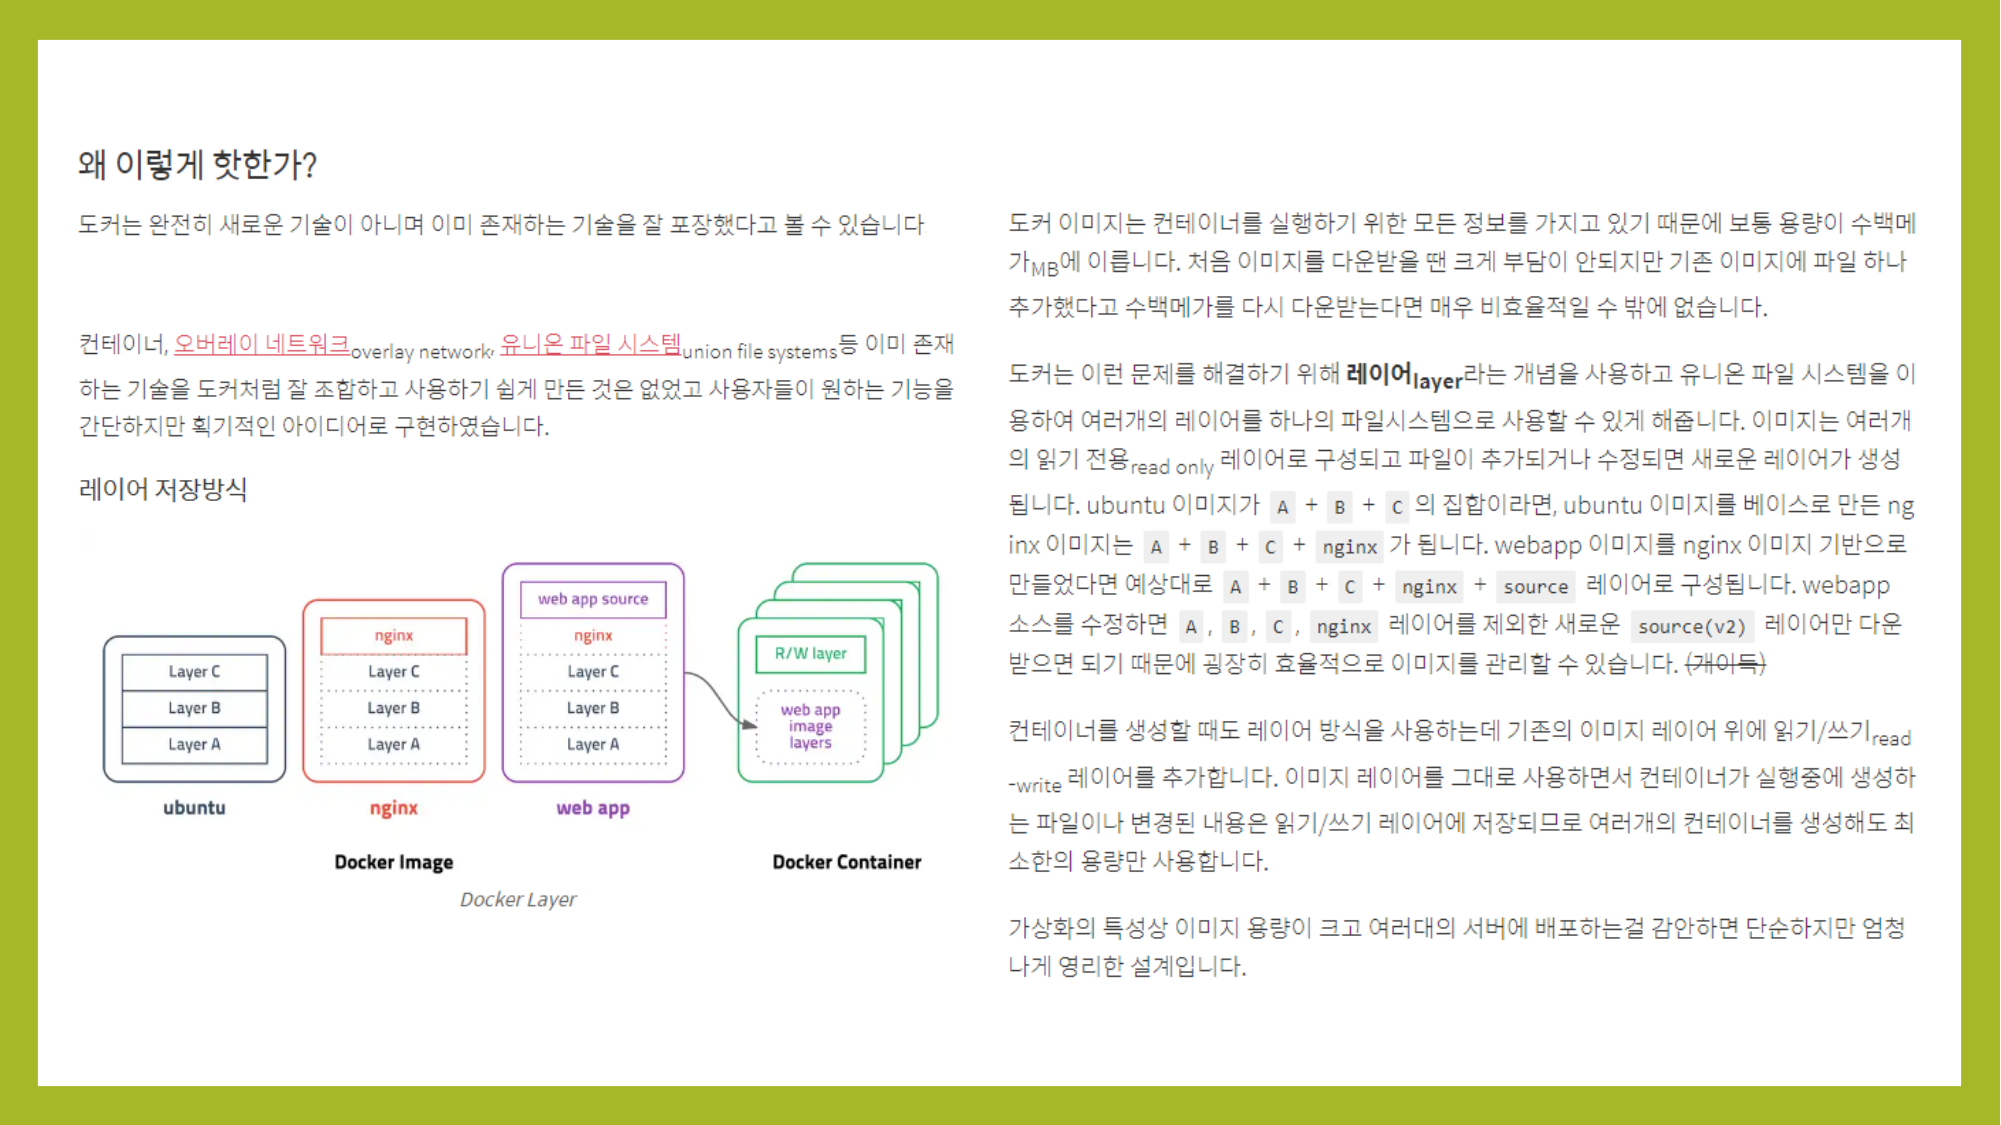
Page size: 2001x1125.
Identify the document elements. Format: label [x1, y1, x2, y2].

picture [69, 120, 976, 248]
picture [69, 316, 976, 924]
picture [999, 197, 1924, 991]
